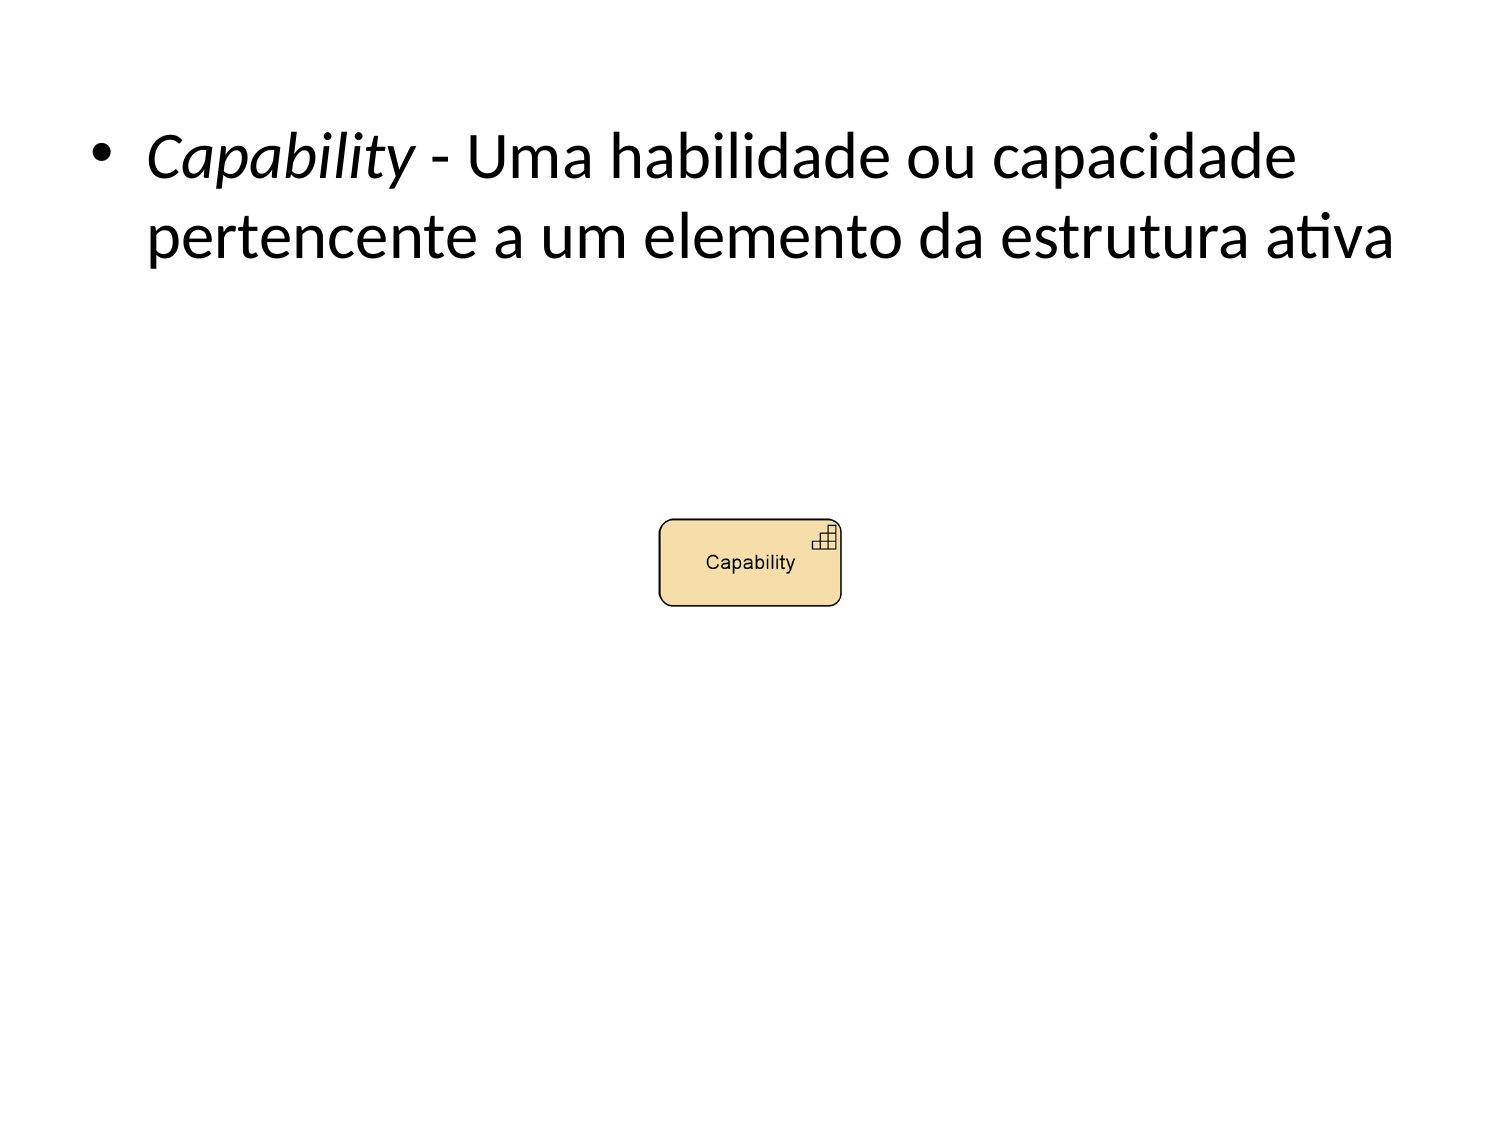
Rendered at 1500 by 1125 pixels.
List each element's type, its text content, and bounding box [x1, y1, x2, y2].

list Capability - Uma habilidade ou capacidade pertencente a um elemento da estrutura ativa [75, 104, 1425, 1005]
picture [658, 518, 842, 607]
